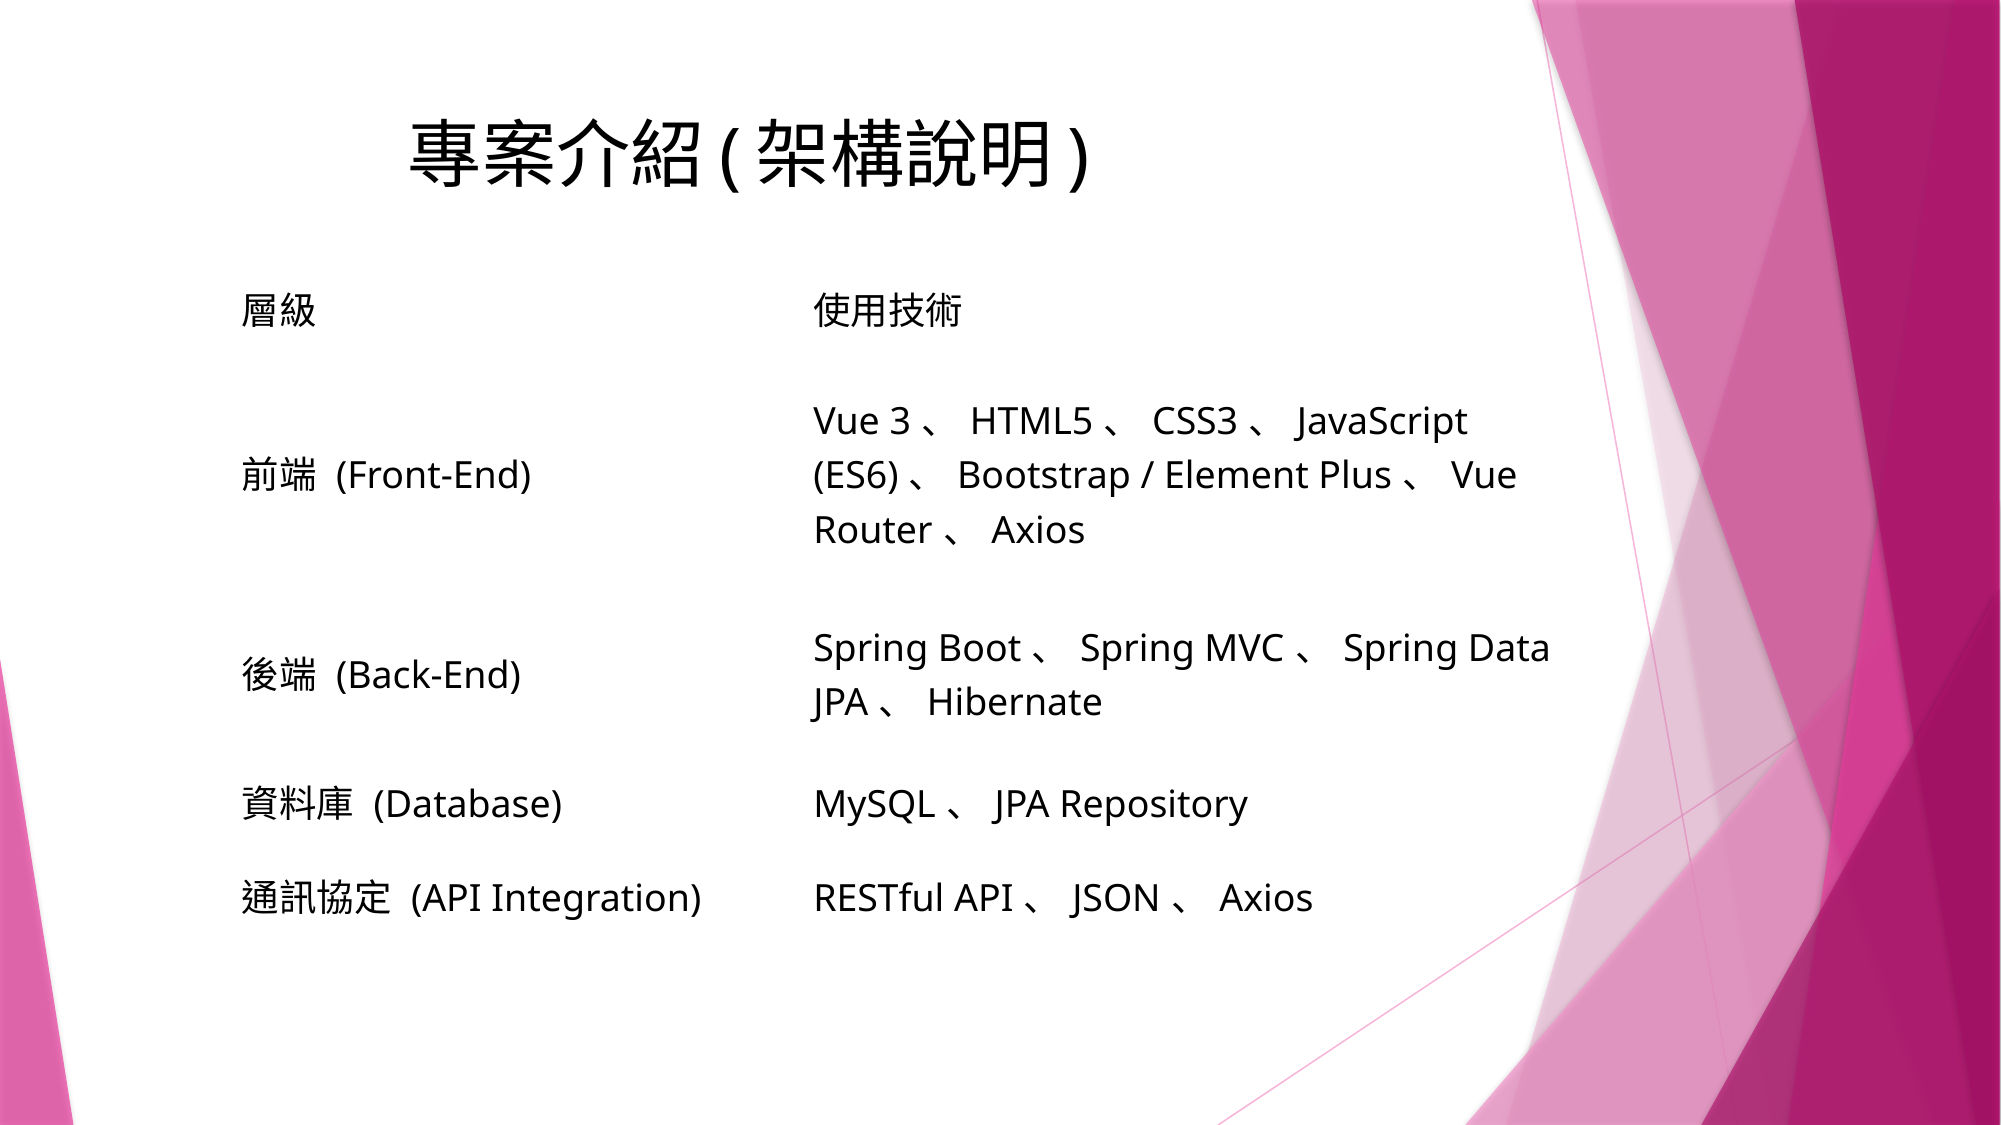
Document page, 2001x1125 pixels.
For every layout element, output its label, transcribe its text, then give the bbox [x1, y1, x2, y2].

title 專案介紹(架構說明) [111, 99, 1513, 205]
table_cell RESTful API、JSON、Axios [798, 848, 1677, 942]
table_cell MySQL、JPA Repository [798, 754, 1677, 848]
table_header 層級 [227, 262, 798, 355]
table_cell 後端 (Back-End) [227, 590, 798, 754]
table_cell Spring Boot、Spring MVC、Spring Data JPA、Hibernate [798, 590, 1677, 754]
table_header 使用技術 [798, 262, 1677, 355]
table_cell Vue 3、HTML5、CSS3、JavaScript (ES6)、Bootstrap / Element Plus、Vue Router、Axios [798, 355, 1677, 590]
table_cell 前端 (Front-End) [227, 355, 798, 590]
table_cell 資料庫 (Database) [227, 754, 798, 848]
table_cell 通訊協定 (API Integration) [227, 848, 798, 942]
